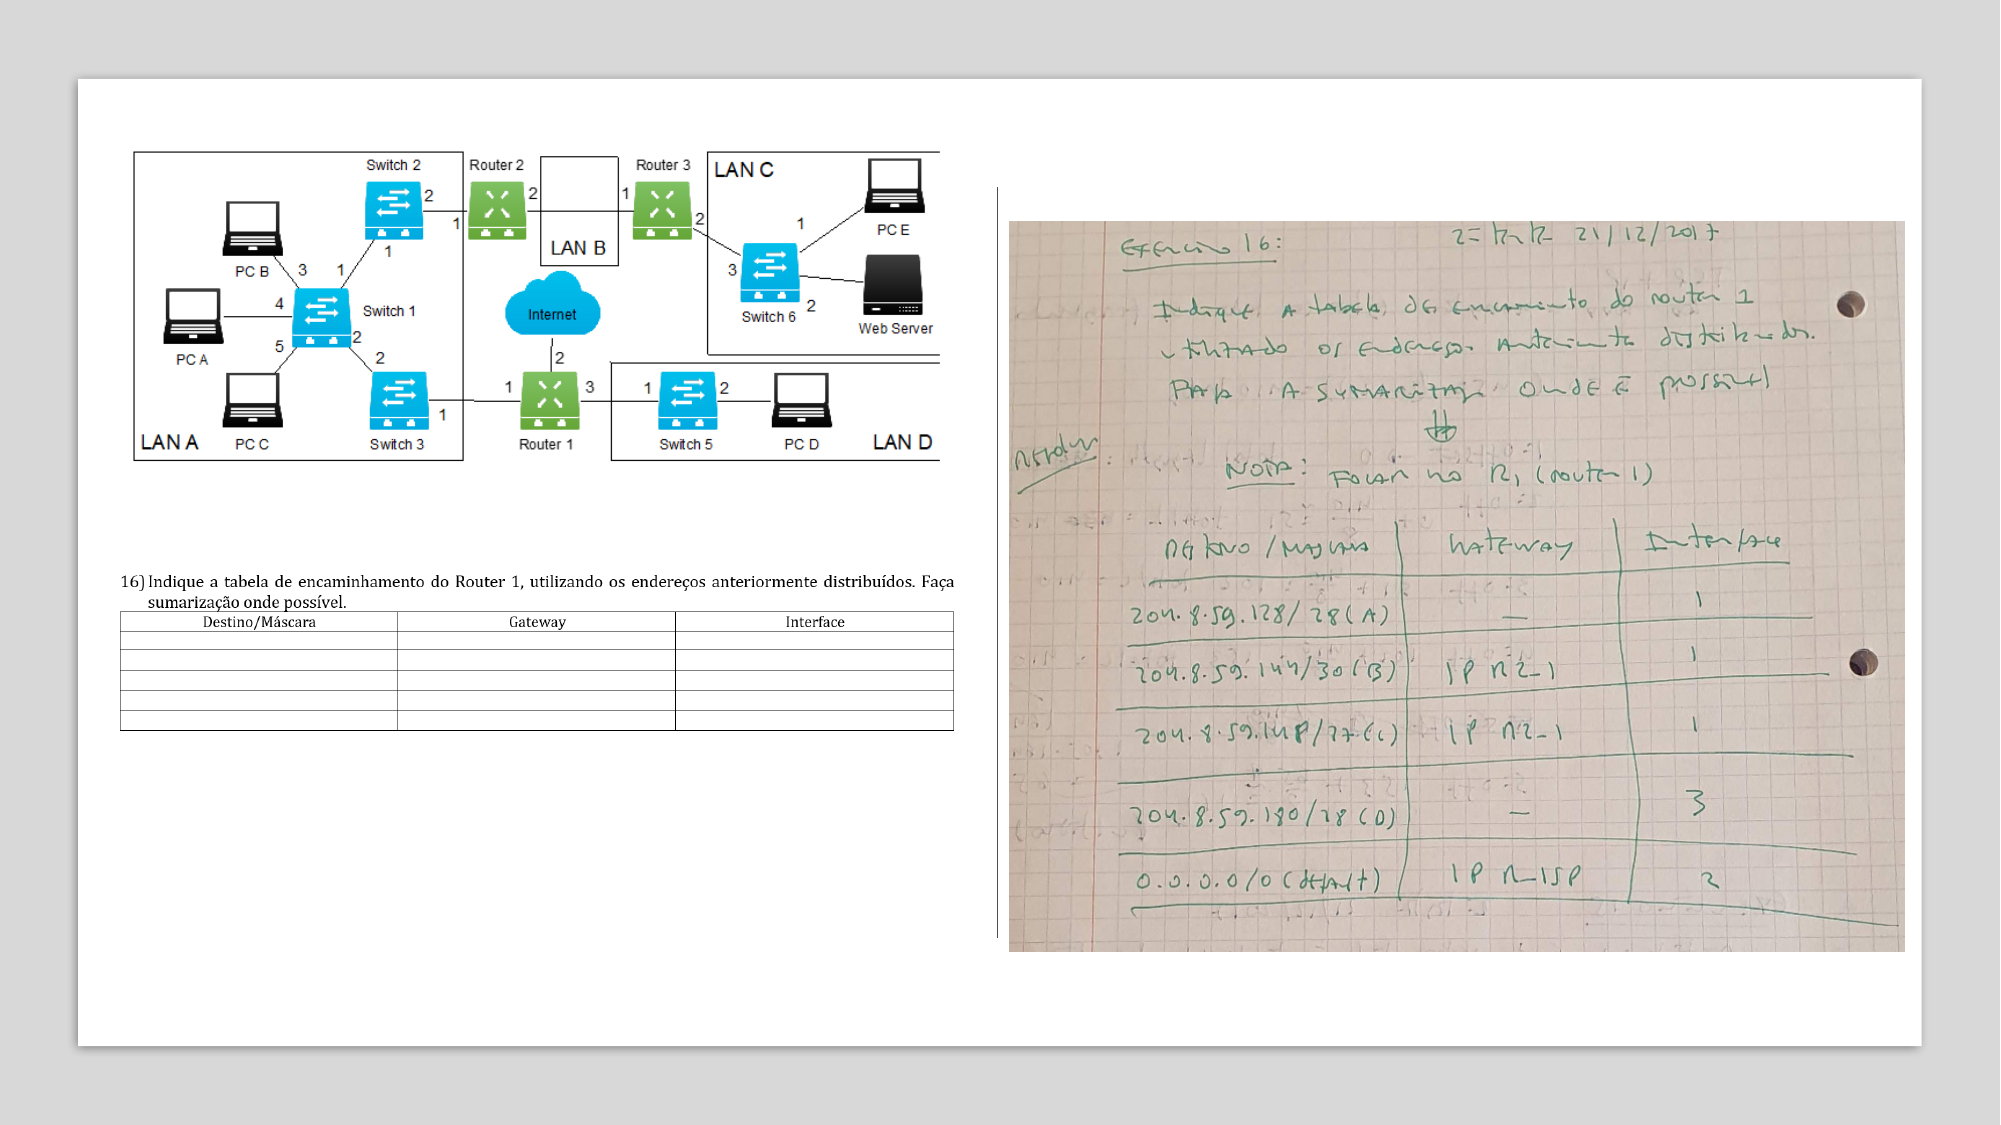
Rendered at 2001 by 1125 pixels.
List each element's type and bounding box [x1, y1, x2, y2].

picture [115, 140, 984, 475]
picture [103, 567, 973, 761]
text_box [77, 78, 1923, 1047]
picture [1008, 221, 1905, 952]
text_box [0, 0, 2000, 1125]
